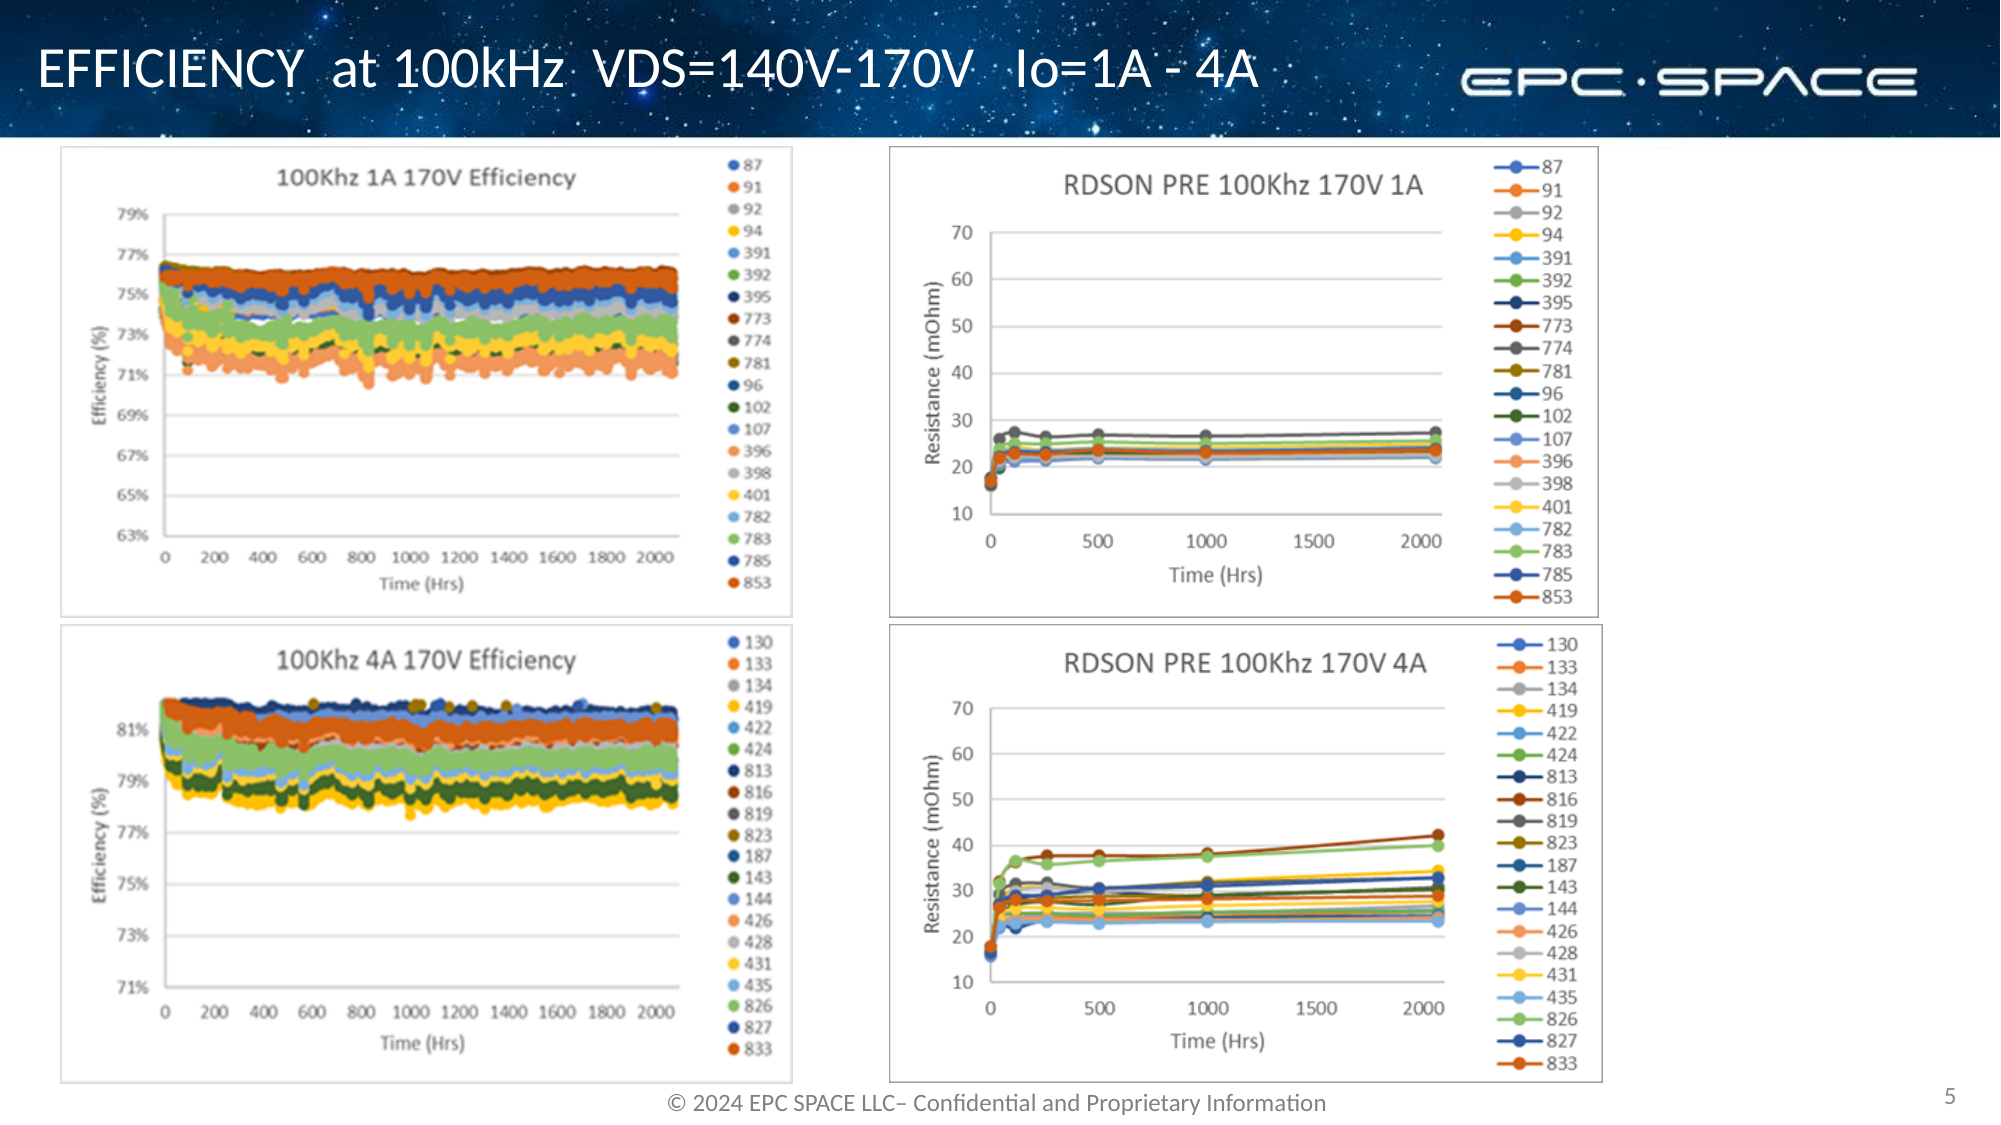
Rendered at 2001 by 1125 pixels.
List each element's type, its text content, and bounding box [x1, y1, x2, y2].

picture [0, 0, 2000, 1125]
slide_number 5 [1521, 1065, 1972, 1125]
text_box EFFICIENCY at 100kHz VDS=140V-170V Io=1A - 4A [22, 21, 1276, 107]
